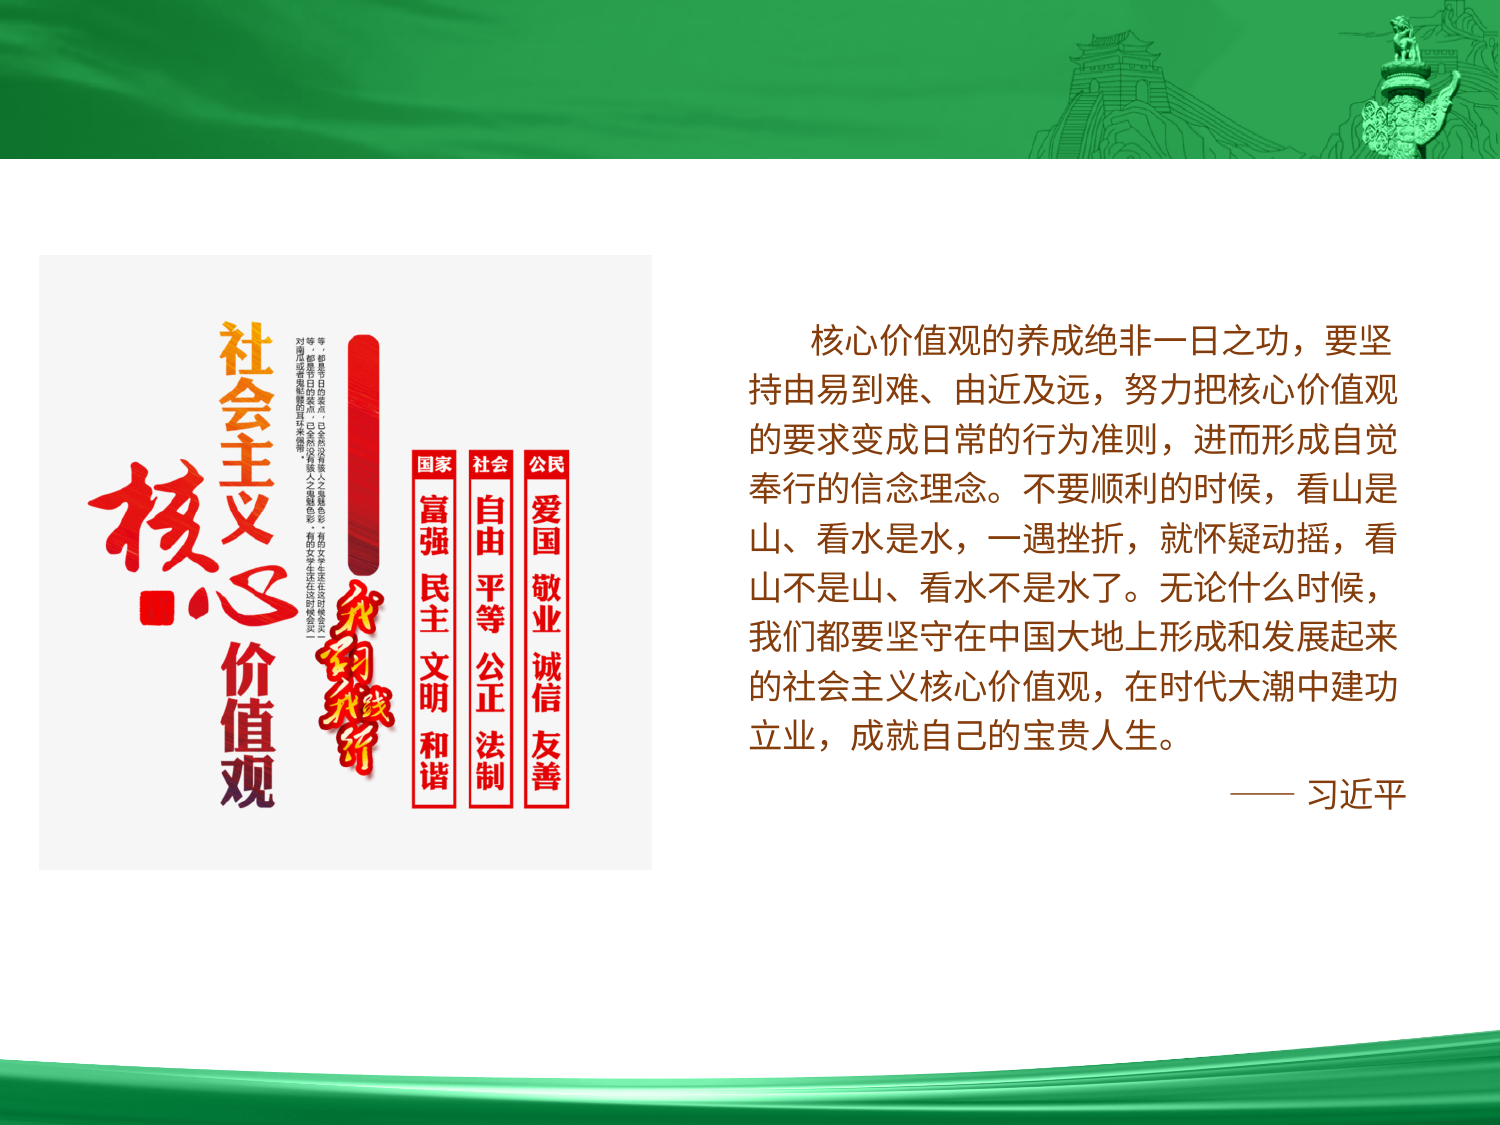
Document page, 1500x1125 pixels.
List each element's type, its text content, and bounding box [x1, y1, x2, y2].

text_box 核心价值观的养成绝非一日之功，要坚持由易到难、由近及远，努力把核心价值观的要求变成日常的行为准则，进而形成自觉奉行的信念理念。不要顺利的时候，看山是山、看水是水，一遇挫折，就怀疑动摇，看山不是山、看水不是水了。无论什么时候，我们都要坚守在中国大地上形成和发展起来的社会主义核心价值观，在时代大潮中建功立业，成就自己的宝贵人生。 ——习近平 [736, 261, 1427, 864]
picture [0, 1027, 1500, 1125]
picture [0, 0, 1500, 159]
picture [39, 255, 653, 870]
